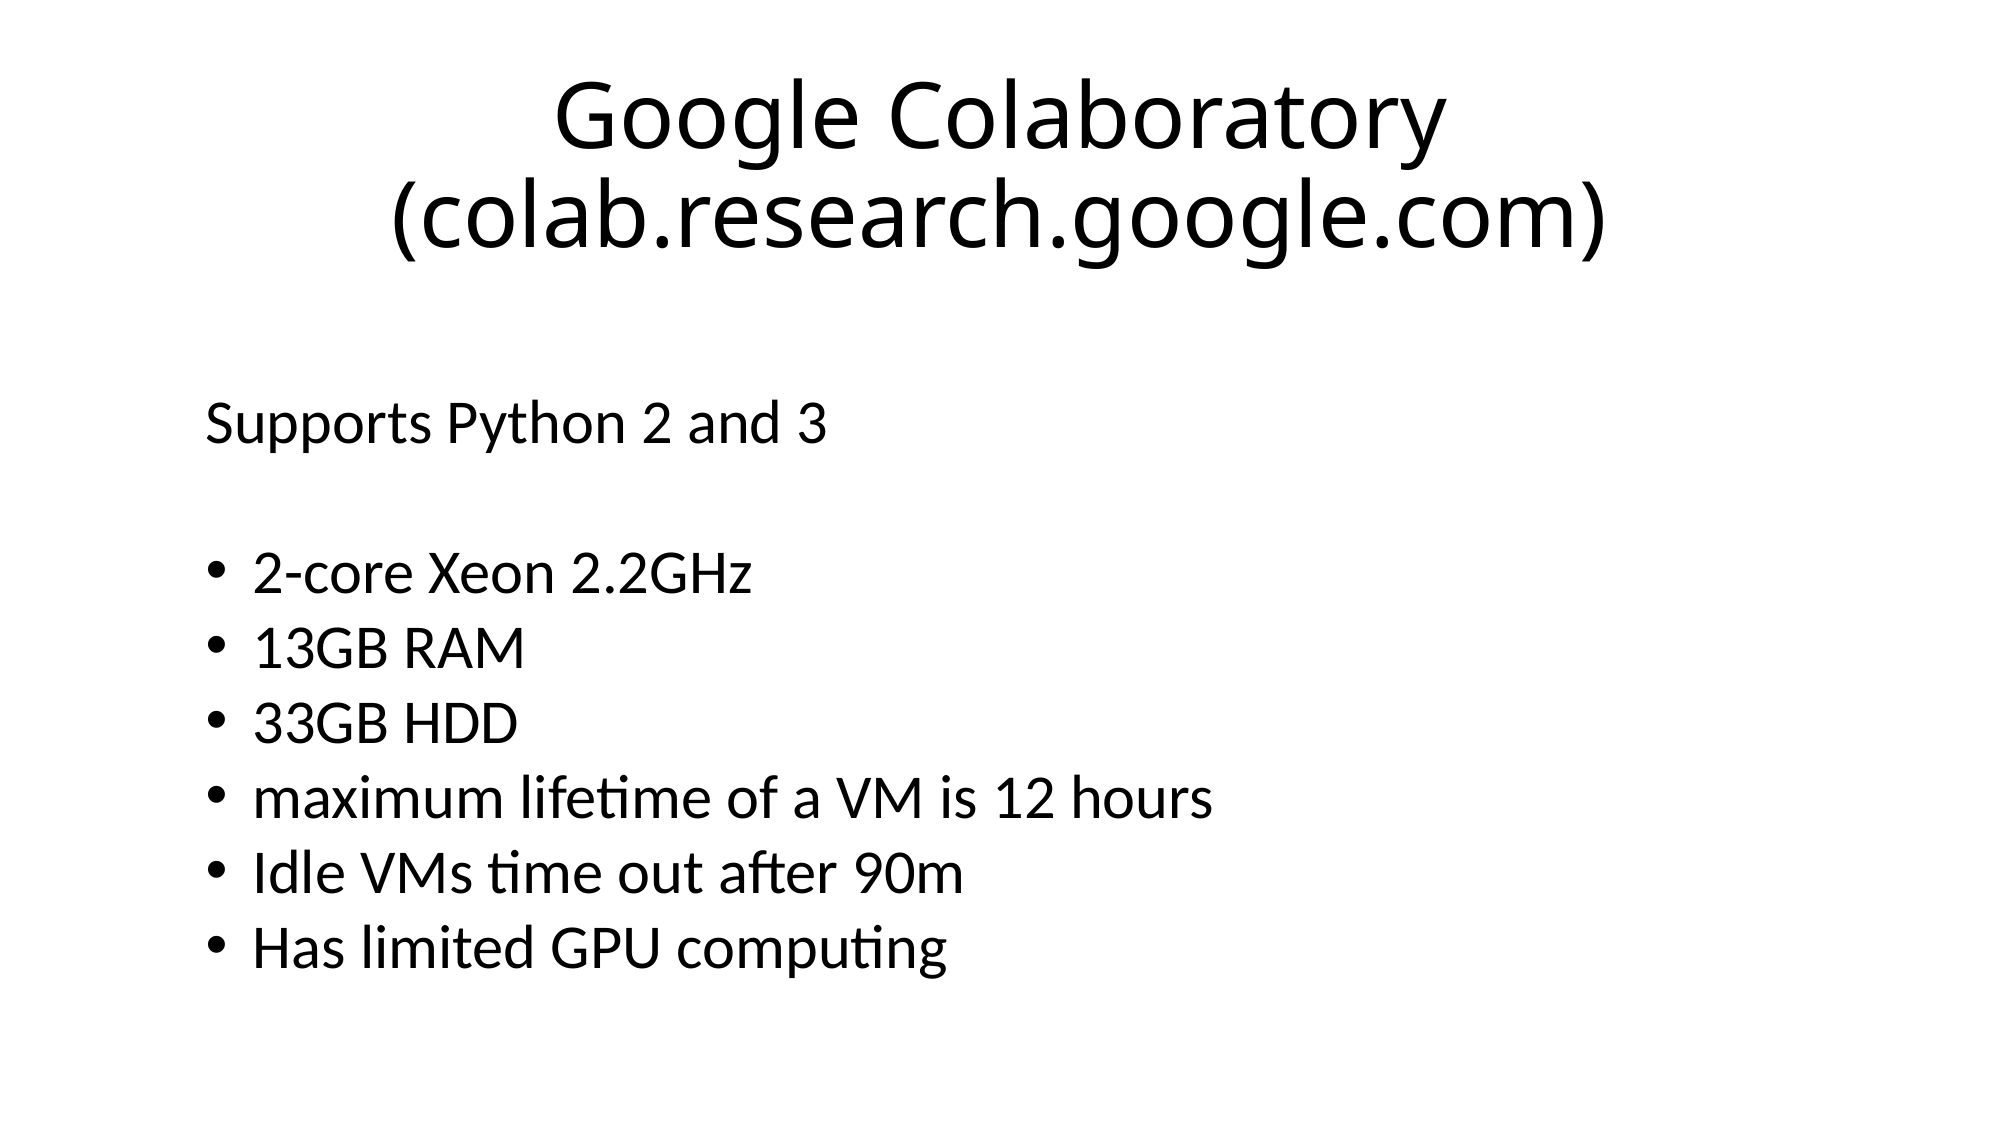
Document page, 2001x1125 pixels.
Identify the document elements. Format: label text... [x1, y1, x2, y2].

title Google Colaboratory (colab.research.google.com) [137, 59, 1863, 278]
text_box Supports Python 2 and 3 2-core Xeon 2.2GHz 13GB RAM 33GB HDD maximum lifetime of a VM is 12 hours Idle VMs time out after 90m Has limited GPU computing [190, 374, 1810, 1034]
